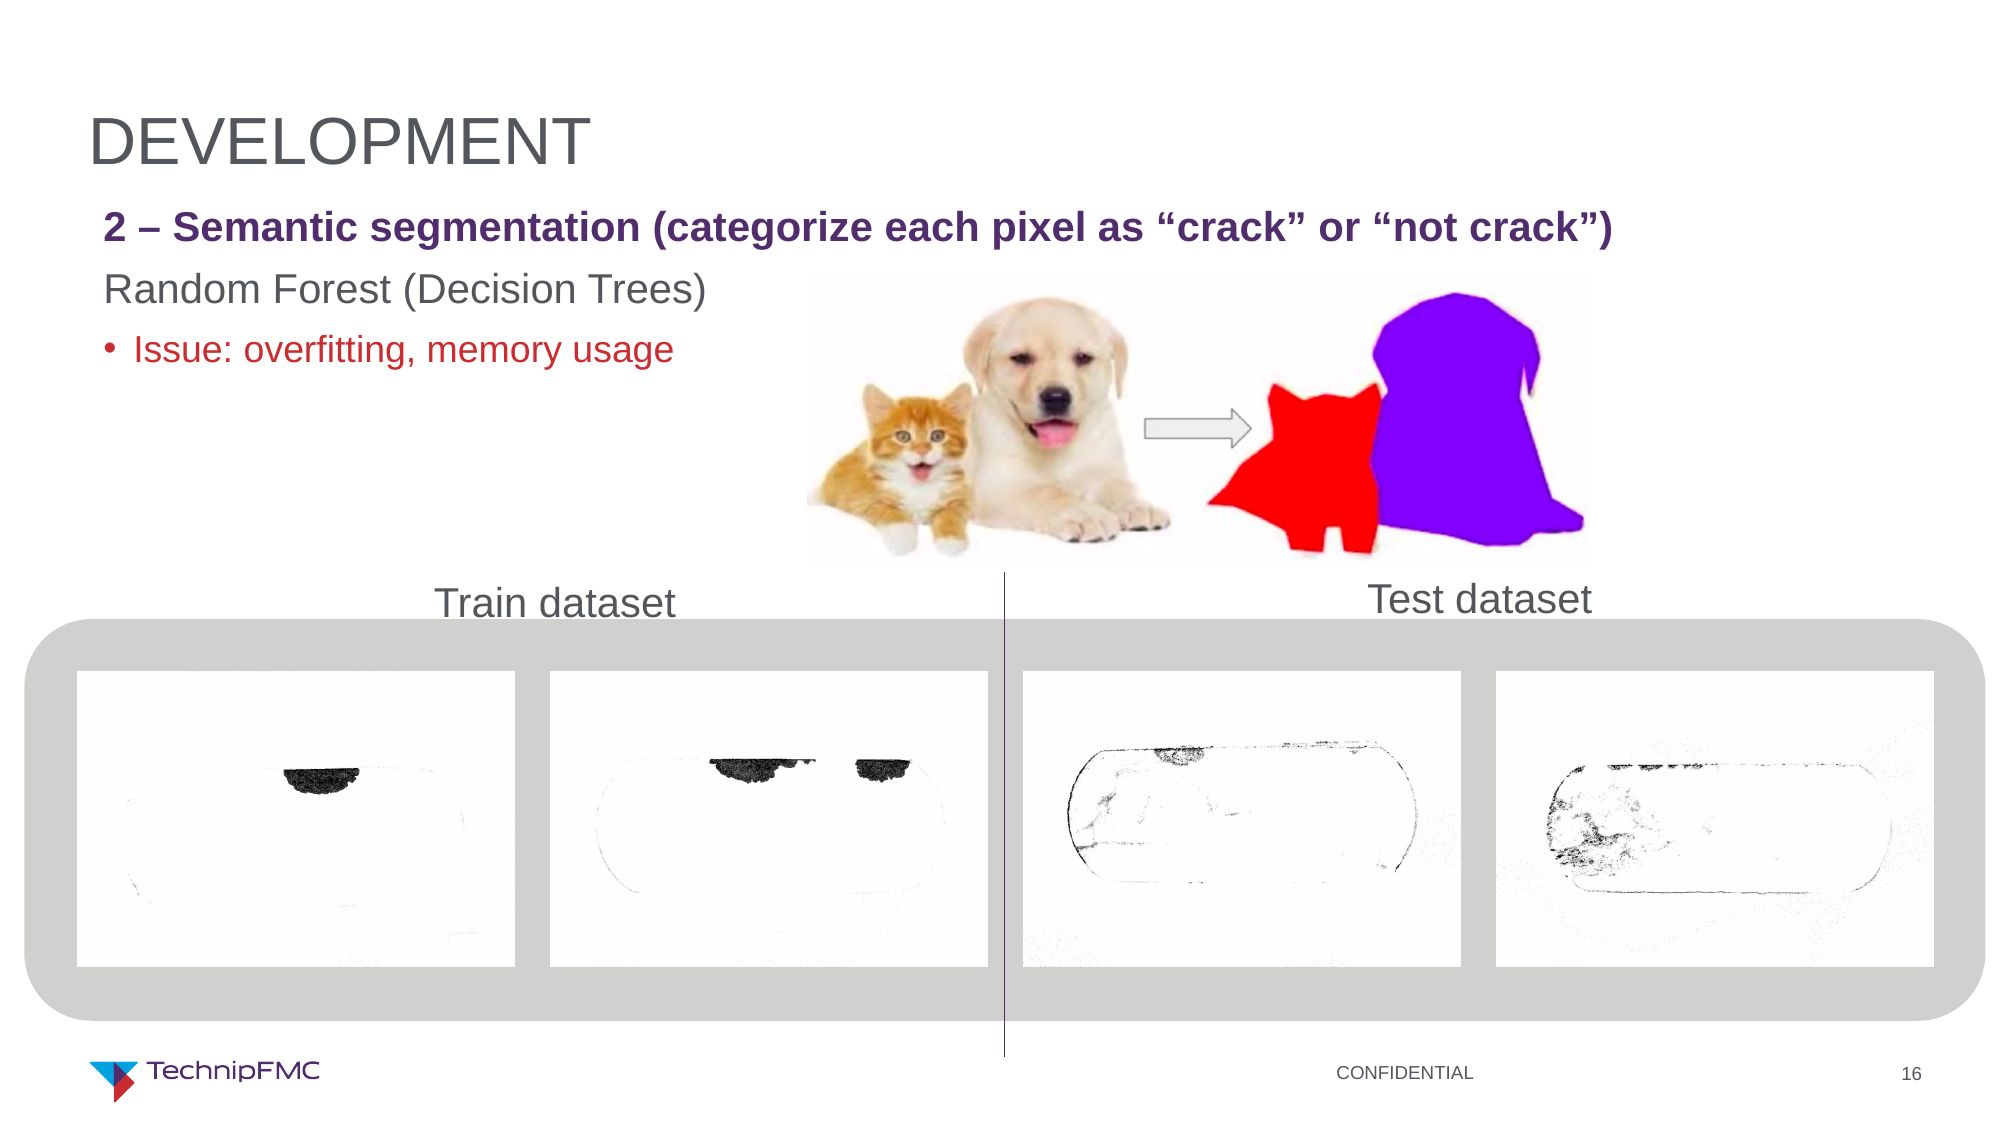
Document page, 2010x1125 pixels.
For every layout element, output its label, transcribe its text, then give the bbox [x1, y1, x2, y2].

text_box Train dataset [433, 575, 769, 619]
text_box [1005, 619, 1986, 1021]
picture [85, 1053, 324, 1107]
title DEVELOPMENT [88, 45, 1922, 181]
picture [807, 273, 1591, 569]
text_box Test dataset [1367, 571, 1703, 619]
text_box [24, 619, 1004, 1021]
text_box 2 – Semantic segmentation (categorize each pixel as “crack” or “not crack”) Random Forest (Decision Trees) Issue: overfitting, memory usage [88, 192, 1922, 619]
footer CONFIDENTIAL [1336, 1027, 1609, 1083]
